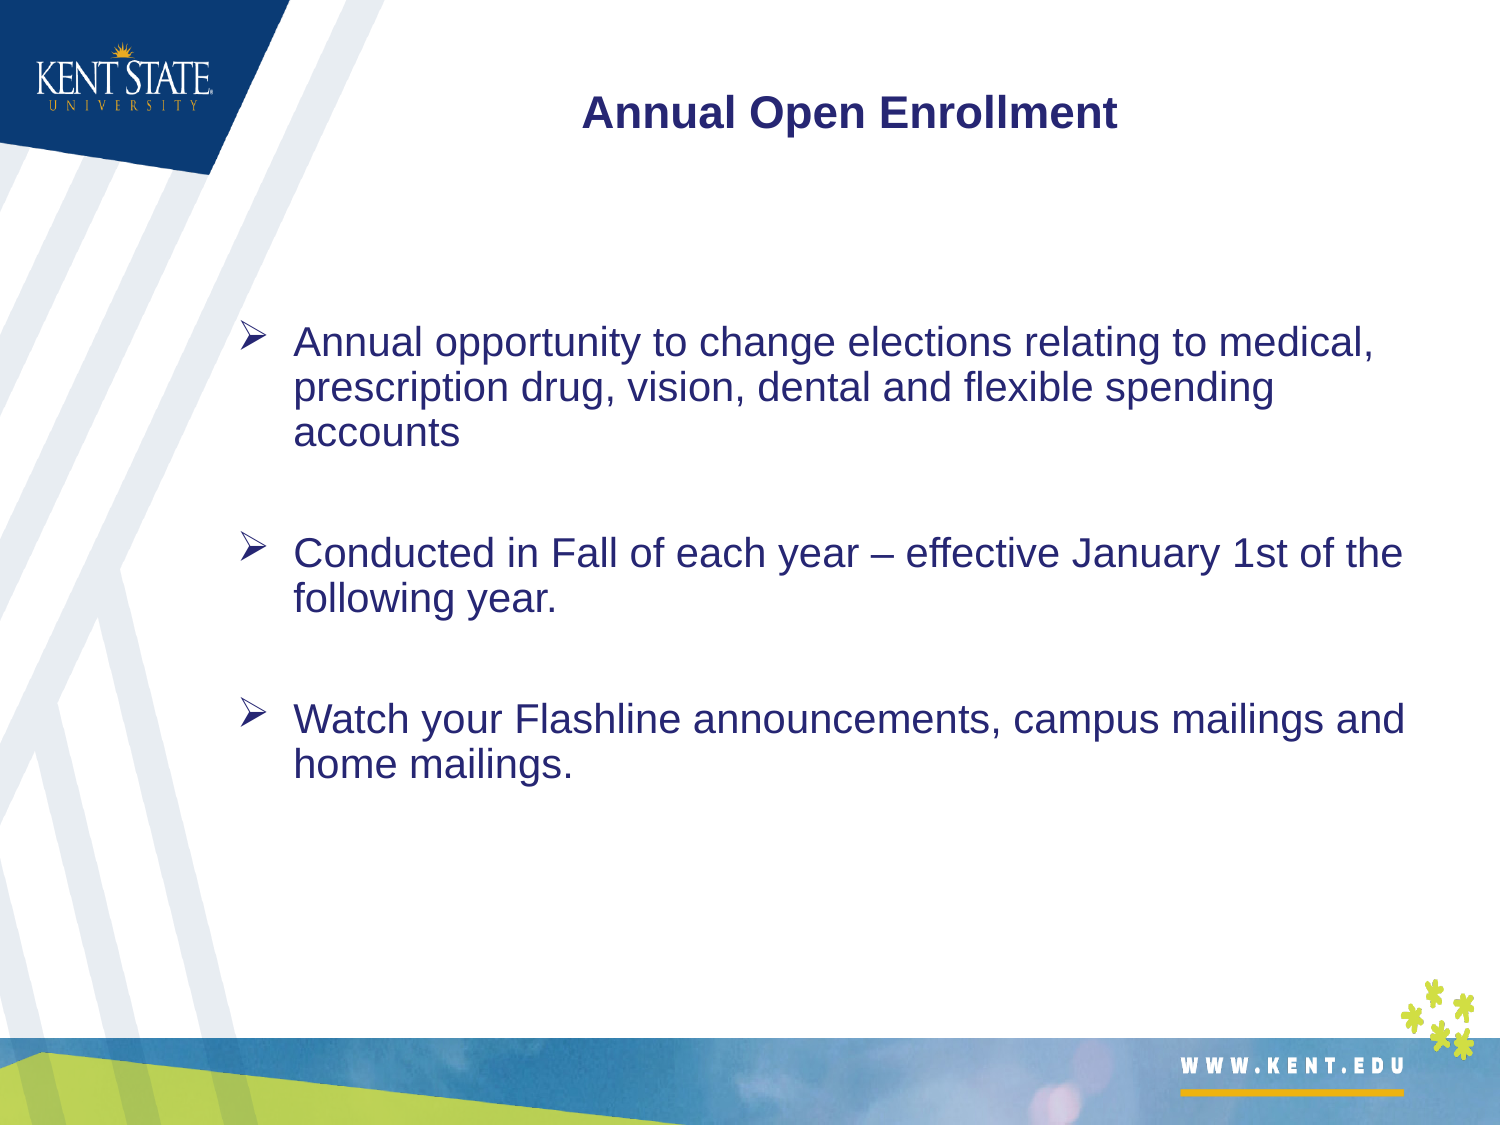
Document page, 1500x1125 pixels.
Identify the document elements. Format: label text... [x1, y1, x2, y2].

picture [0, 0, 1500, 1125]
text_box Annual Open Enrollment [225, 75, 1475, 145]
list Annual opportunity to change elections relating to medical, prescription drug, vision, dental and flexible spending accounts Conducted in Fall of each year – effective January 1st of the following year. Watch your Flashline announcements, campus mailings and home mailings. [222, 312, 1423, 700]
